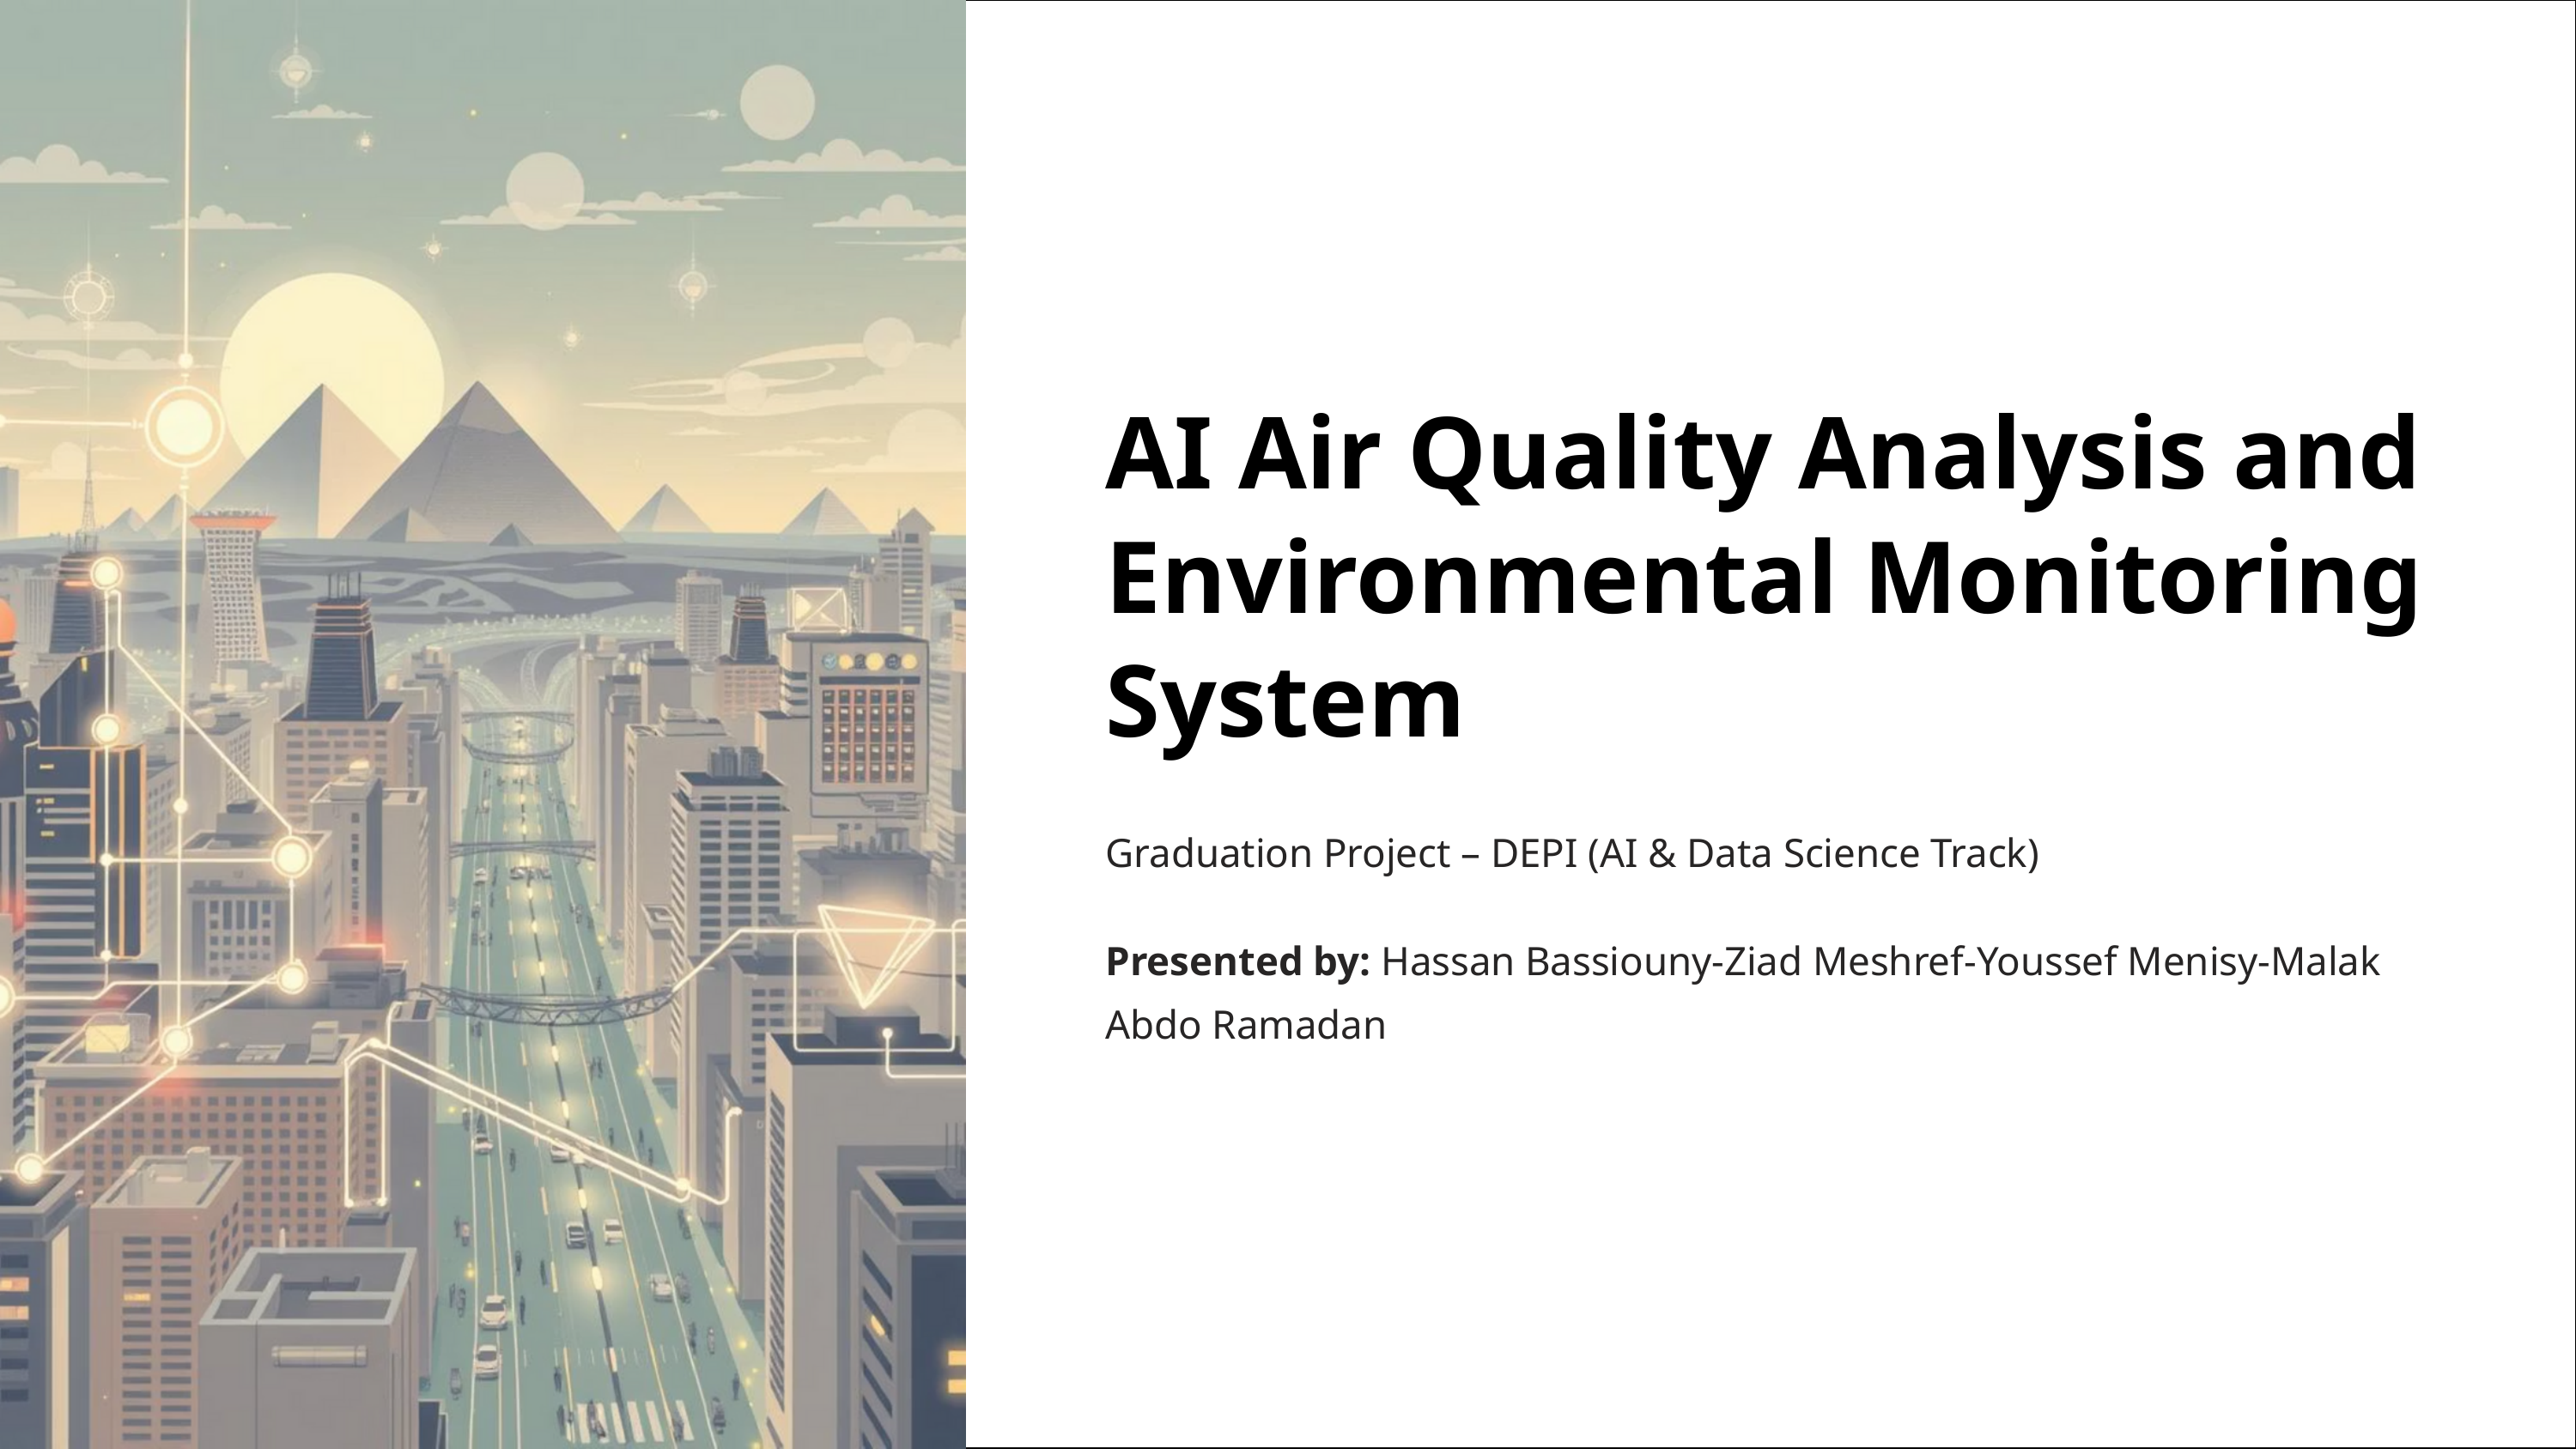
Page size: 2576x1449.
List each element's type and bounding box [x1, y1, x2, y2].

text_box [0, 0, 967, 1449]
text_box [967, 0, 2576, 1449]
